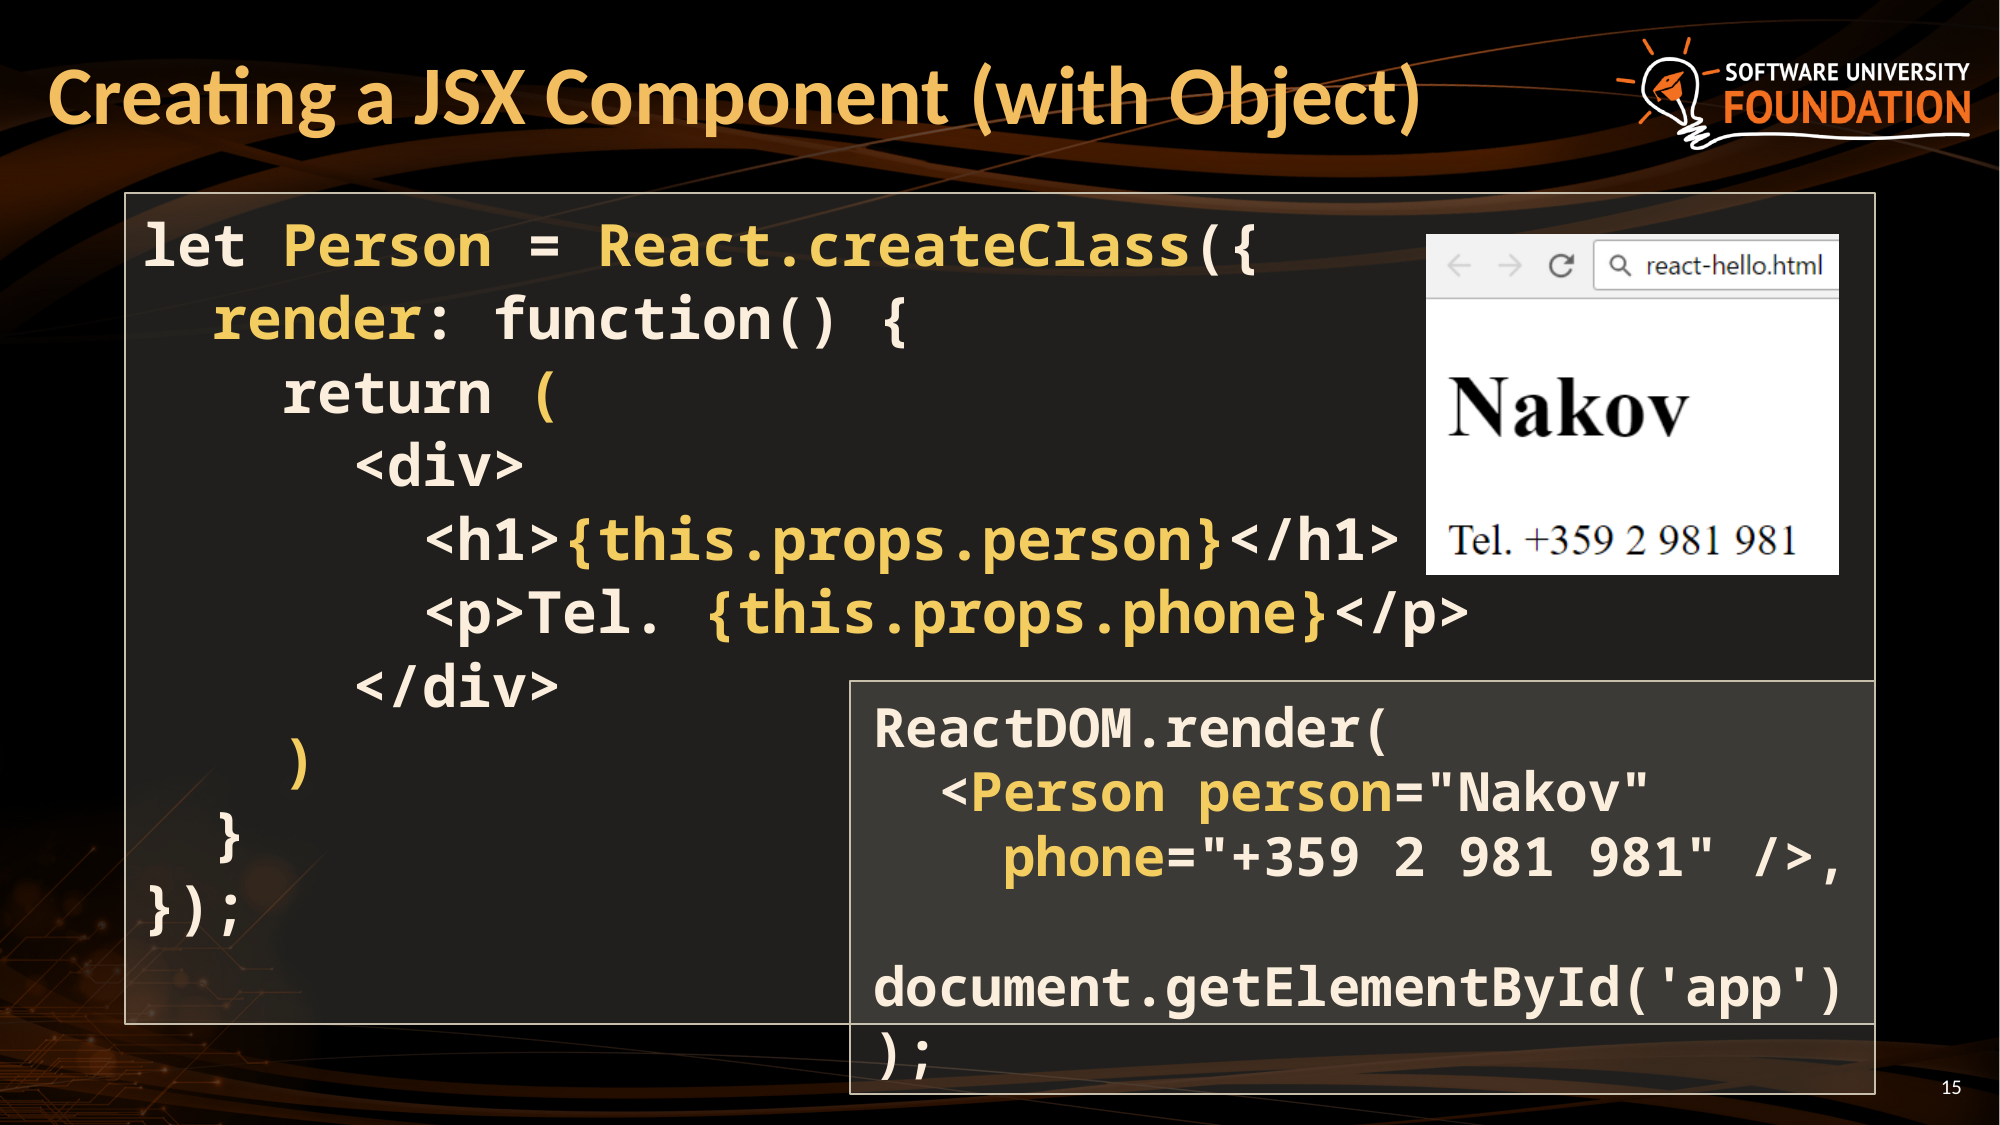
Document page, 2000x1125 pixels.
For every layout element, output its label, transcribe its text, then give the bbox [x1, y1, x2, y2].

title Creating a JSX Component (with Object) [30, 6, 1602, 189]
picture [0, 0, 2000, 1125]
text_box let Person = React.createClass({ render: function() { return ( <div> <h1>{this.props.person}</h1> <p>Tel. {this.props.phone}</p> </div> ) } }); [124, 192, 1875, 1025]
slide_number 15 [1897, 1070, 1968, 1103]
text_box ReactDOM.render( <Person person="Nakov" phone="+359 2 981 981" />, document.getElementById('app') ); [849, 681, 1875, 1095]
